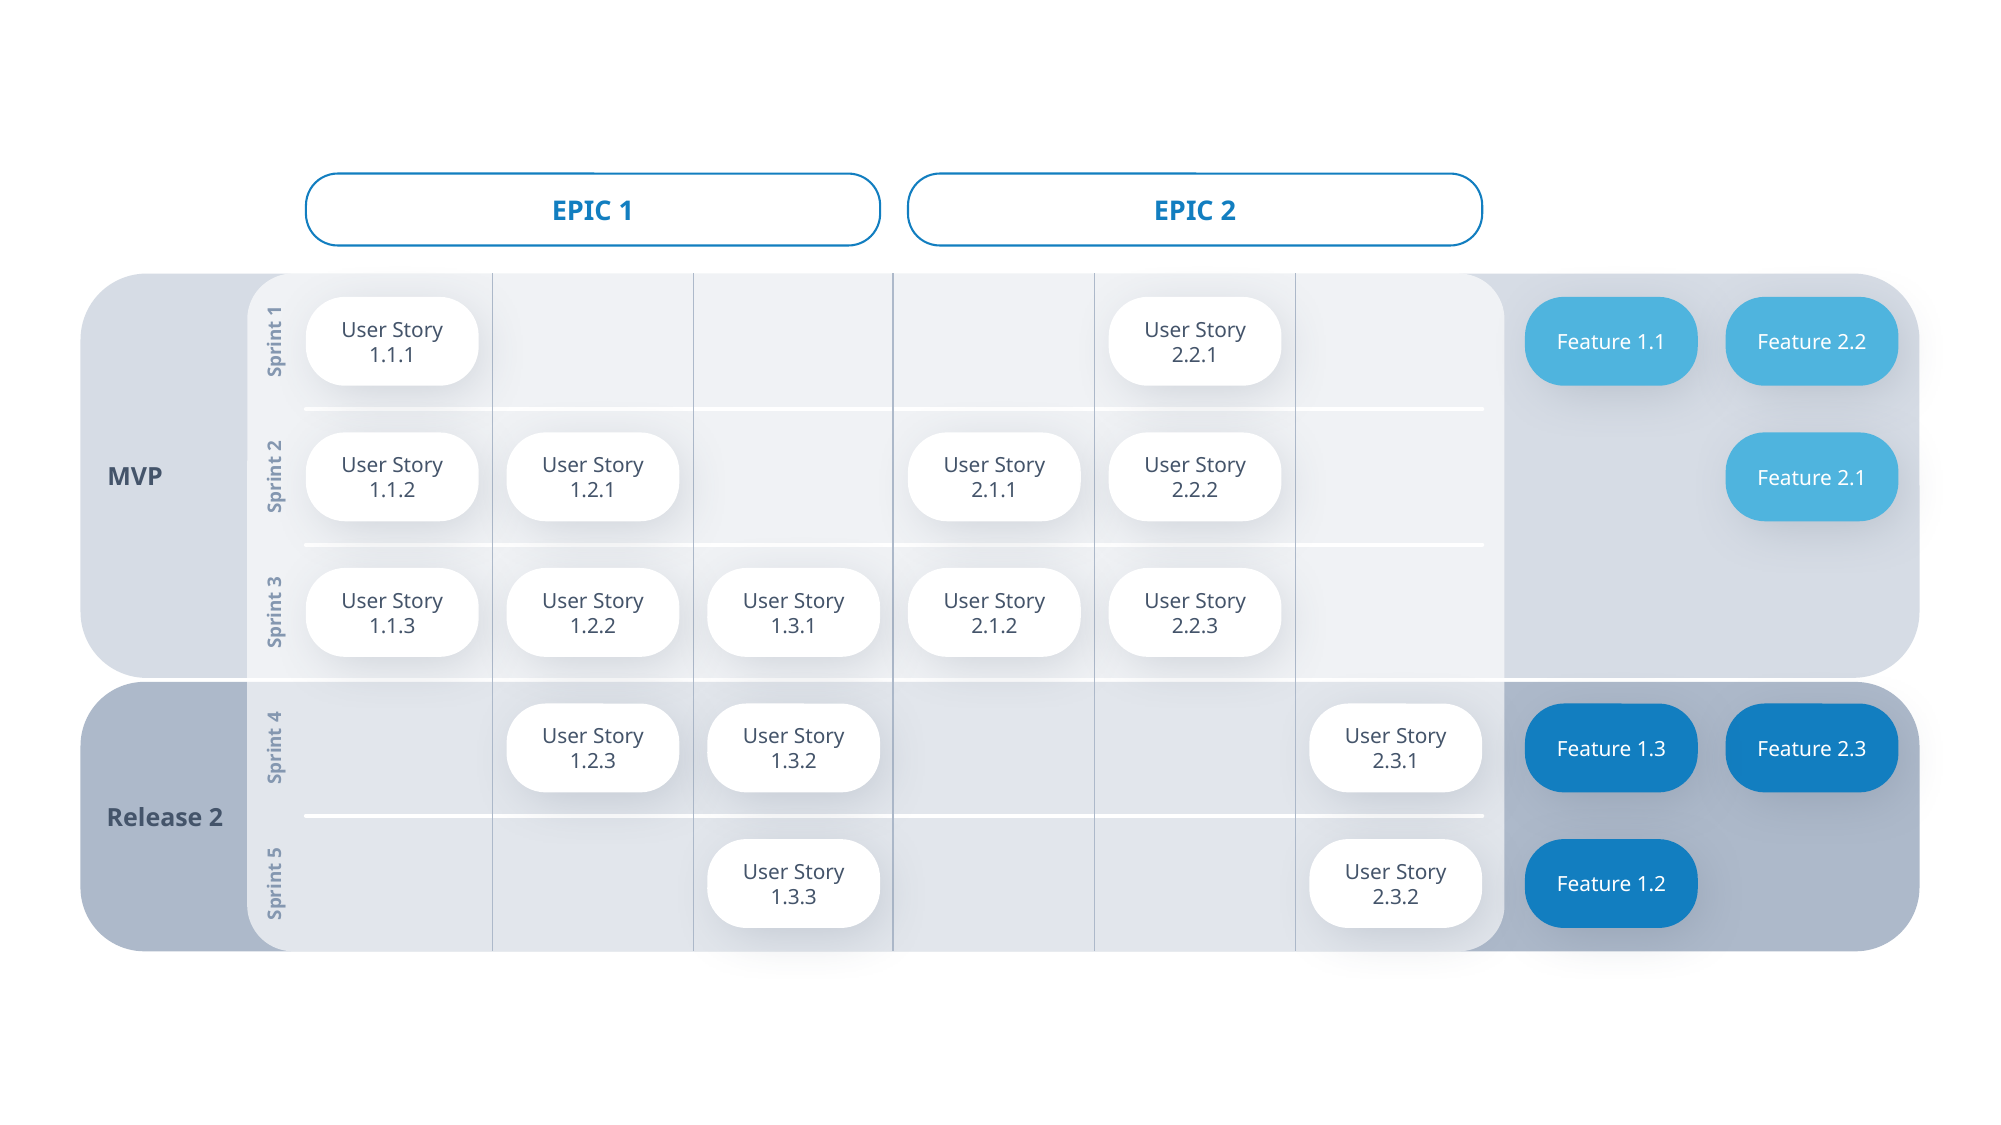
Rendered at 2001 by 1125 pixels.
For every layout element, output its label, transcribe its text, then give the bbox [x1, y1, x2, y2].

text_box Sprint 4 [254, 697, 293, 800]
text_box Release 2 [79, 680, 287, 953]
text_box Feature 1.3 [1523, 702, 1699, 794]
text_box EPIC 1 [304, 172, 882, 247]
text_box Sprint 1 [254, 290, 293, 393]
text_box Feature 2.1 [1724, 431, 1900, 523]
text_box MVP [79, 272, 285, 679]
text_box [305, 409, 492, 816]
text_box Sprint 2 [254, 425, 293, 529]
text_box MVP [1466, 272, 1921, 679]
text_box Feature 1.1 [1523, 295, 1699, 387]
text_box Release 2 [1465, 680, 1921, 953]
text_box Feature 2.2 [1724, 295, 1900, 387]
text_box Sprint 3 [254, 561, 293, 664]
text_box Feature 1.2 [1523, 838, 1699, 930]
text_box Sprint 5 [254, 832, 293, 935]
text_box EPIC 2 [906, 172, 1484, 247]
text_box User Story 1.1.1 [304, 295, 480, 387]
text_box User Story 2.3.2 [1308, 838, 1484, 930]
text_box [492, 273, 1296, 952]
text_box [246, 272, 1506, 953]
text_box Feature 2.3 [1724, 702, 1900, 794]
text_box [1296, 409, 1483, 816]
